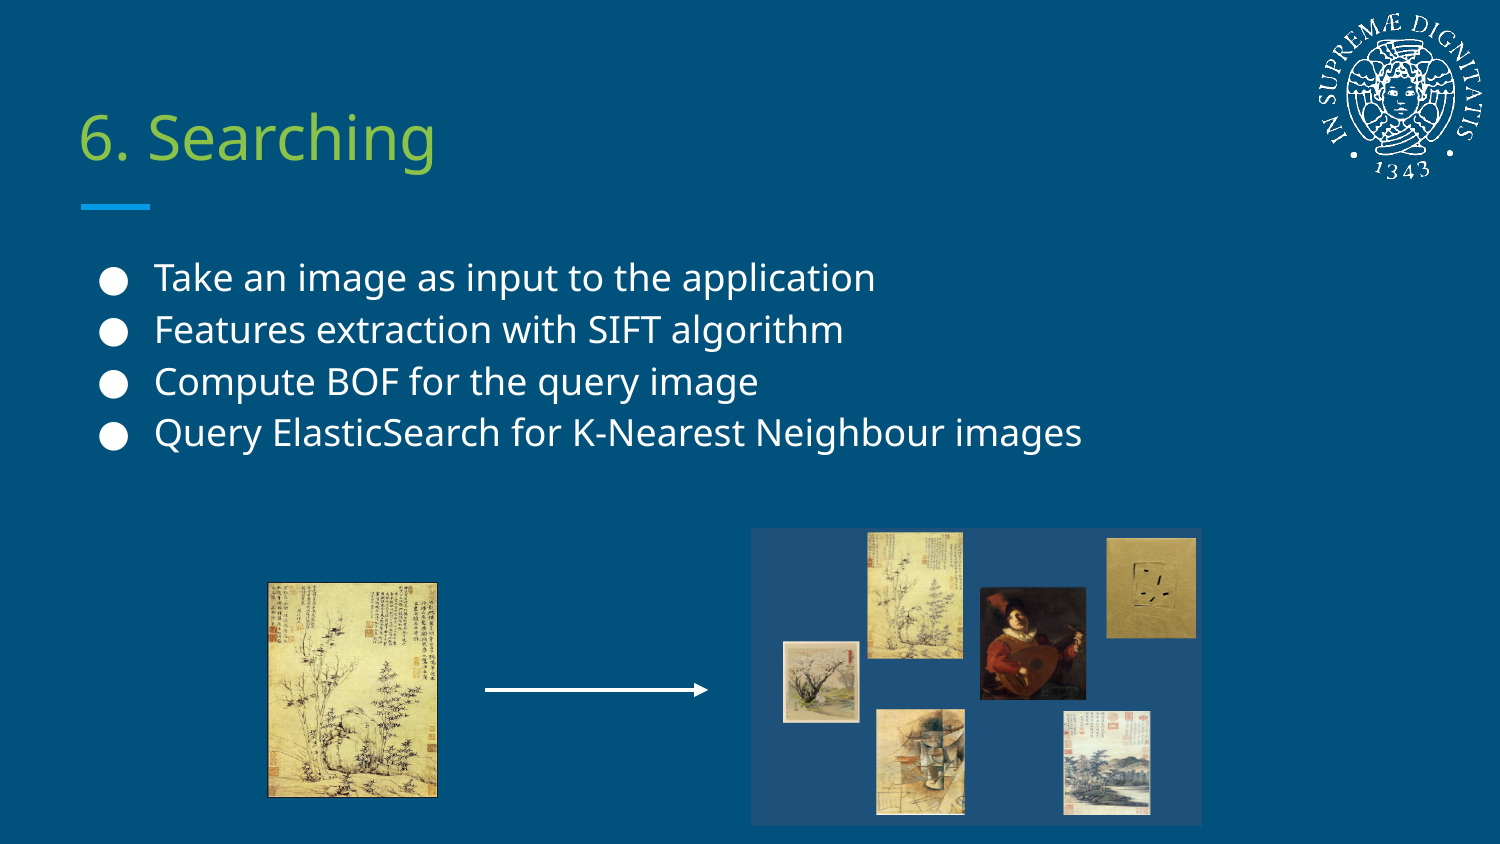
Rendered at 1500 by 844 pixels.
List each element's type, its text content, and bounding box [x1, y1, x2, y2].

picture [1377, 43, 1384, 54]
picture [1437, 109, 1442, 122]
picture [1376, 65, 1385, 75]
picture [1389, 15, 1396, 30]
picture [1458, 131, 1470, 136]
picture [1360, 25, 1366, 33]
picture [1437, 90, 1450, 101]
picture [1391, 42, 1425, 75]
picture [1450, 78, 1455, 108]
picture [1423, 61, 1431, 66]
picture [1384, 40, 1405, 49]
title 6. Searching [63, 75, 1437, 188]
picture [1369, 20, 1375, 35]
picture [1387, 62, 1393, 73]
picture [268, 583, 437, 797]
picture [1411, 68, 1422, 75]
list Take an image as input to the application Features extraction with SIFT algorithm Compute BOF for the query image Query ElasticSearch for K-Nearest Neighbour images [63, 232, 1437, 738]
picture [752, 529, 1201, 825]
picture [1345, 35, 1353, 44]
